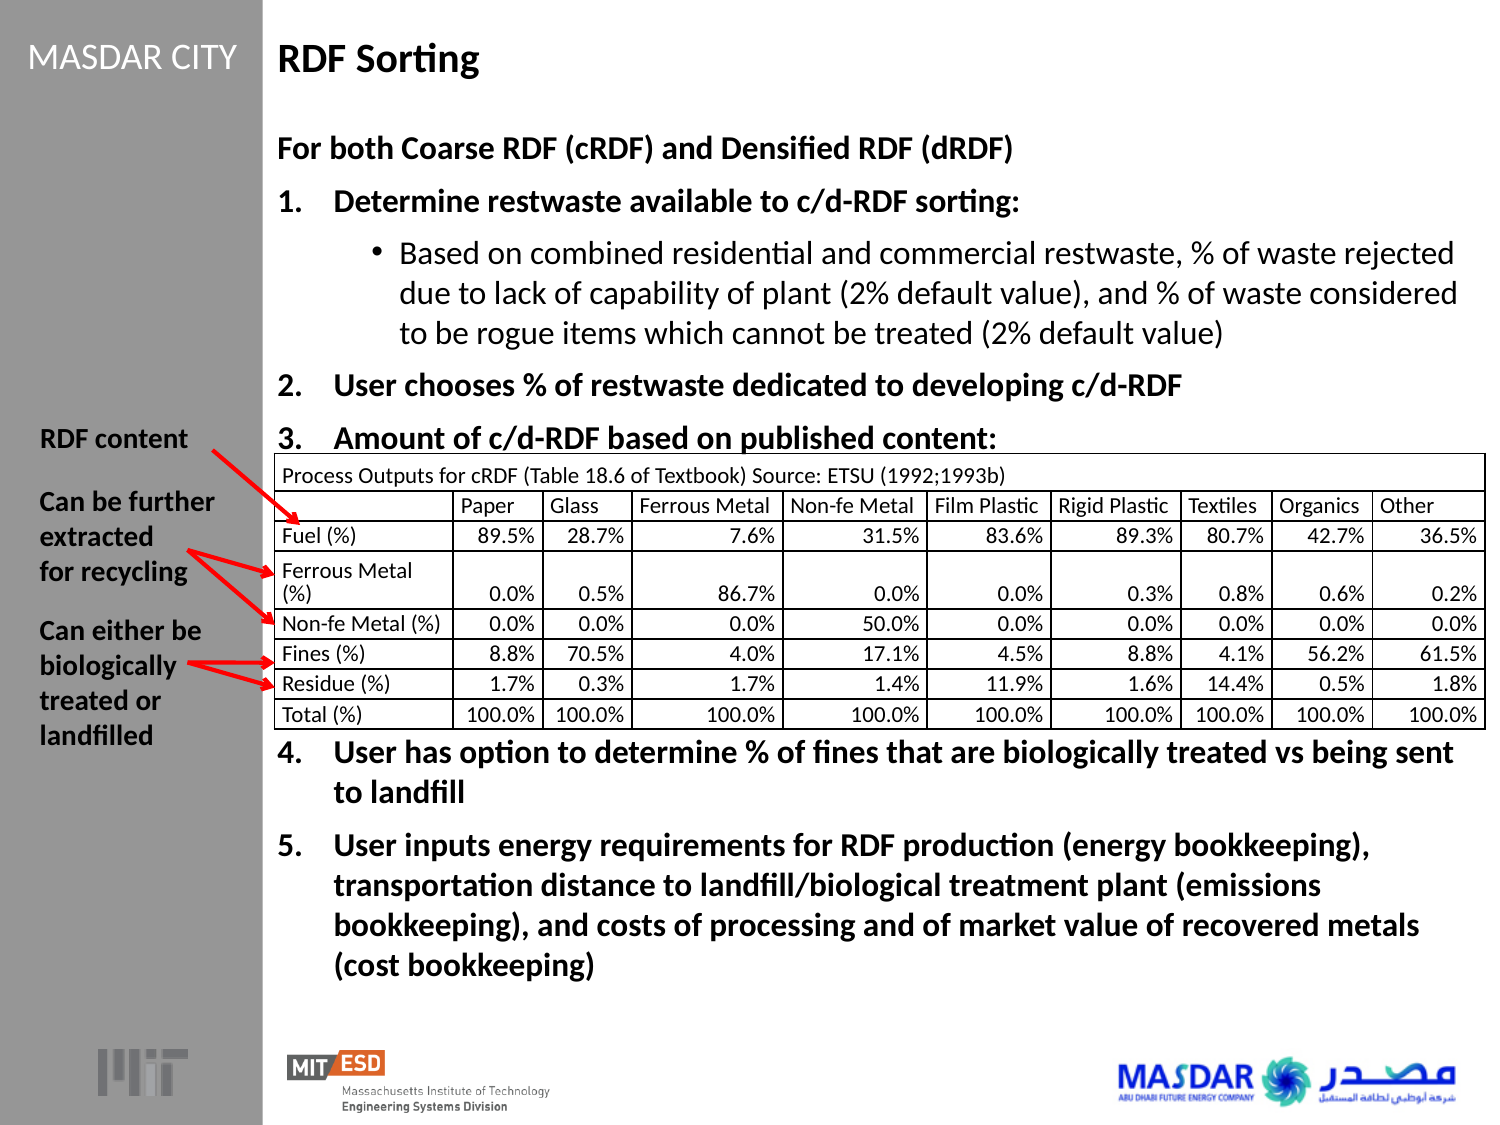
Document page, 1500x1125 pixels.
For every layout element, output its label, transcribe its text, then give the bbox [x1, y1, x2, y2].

table_cell 0.3% [1052, 552, 1180, 608]
table_cell 100.0% [633, 700, 782, 728]
table_cell 0.0% [544, 610, 631, 638]
table_cell 0.8% [1182, 552, 1271, 608]
text_box Can either be biologically treated or landfilled [24, 603, 263, 759]
picture [1112, 1048, 1463, 1113]
table_cell 8.8% [454, 640, 542, 668]
table_cell Glass [544, 492, 631, 520]
table_cell 100.0% [1373, 700, 1484, 728]
table_cell 89.5% [454, 522, 542, 550]
text_box RDF content [25, 412, 204, 463]
table_cell Film Plastic [928, 492, 1050, 520]
table_cell 17.1% [784, 640, 926, 668]
table_cell Non-fe Metal (%) [275, 610, 452, 638]
table_cell 0.0% [454, 610, 542, 638]
table_cell 8.8% [1052, 640, 1180, 668]
table_cell 80.7% [1182, 522, 1271, 550]
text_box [187, 549, 276, 626]
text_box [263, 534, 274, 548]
table_cell 0.0% [633, 610, 782, 638]
table_cell Other [1373, 492, 1484, 520]
table_cell 1.6% [1052, 670, 1180, 698]
table_cell Fines (%) [275, 640, 452, 668]
table_cell 89.3% [1052, 522, 1180, 550]
table_cell 100.0% [1182, 700, 1271, 728]
table_cell 1.7% [633, 670, 782, 698]
table_cell 0.0% [784, 552, 926, 608]
table_cell 1.7% [454, 670, 542, 698]
table_header Process Outputs for cRDF (Table 18.6 of Textbook) Source: ETSU (1992;1993b) [304, 454, 1484, 490]
table_cell [304, 492, 452, 520]
table_cell 0.5% [544, 552, 631, 608]
table_cell 7.6% [633, 522, 782, 550]
table_cell 42.7% [1273, 522, 1372, 550]
table_cell 100.0% [928, 700, 1050, 728]
table_cell 50.0% [784, 610, 926, 638]
table_cell 14.4% [1182, 670, 1271, 698]
table_cell 1.4% [784, 670, 926, 698]
table_cell 0.0% [1373, 610, 1484, 638]
table_cell 100.0% [544, 700, 631, 728]
table_cell Paper [454, 492, 542, 520]
text_box For both Coarse RDF (cRDF) and Densified RDF (dRDF) Determine restwaste available to c/d-RDF sorting: Based on combined residential and commercial restwaste, % of waste rejected due to lack of capability of plant (2% default value), and % of waste considered to be rogue items which cannot be treated (2% default value) User chooses % of restwaste dedicated to developing c/d-RDF Amount of c/d-RDF based on published content: User has option to determine % of fines that are biologically treated vs being sent to landfill User inputs energy requirements for RDF production (energy bookkeeping), transportation distance to landfill/biological treatment plant (emissions bookkeeping), and costs of processing and of market value of recovered metals (cost bookkeeping) [262, 696, 1475, 991]
table_cell 4.5% [928, 640, 1050, 668]
table_cell 36.5% [1373, 522, 1484, 550]
table_cell Fuel (%) [275, 522, 452, 550]
table_cell 0.0% [928, 610, 1050, 638]
table_cell 100.0% [454, 700, 542, 728]
text_box For both Coarse RDF (cRDF) and Densified RDF (dRDF) Determine restwaste available to c/d-RDF sorting: Based on combined residential and commercial restwaste, % of waste rejected due to lack of capability of plant (2% default value), and % of waste considered to be rogue items which cannot be treated (2% default value) User chooses % of restwaste dedicated to developing c/d-RDF Amount of c/d-RDF based on published content: User has option to determine % of fines that are biologically treated vs being sent to landfill User inputs energy requirements for RDF production (energy bookkeeping), transportation distance to landfill/biological treatment plant (emissions bookkeeping), and costs of processing and of market value of recovered metals (cost bookkeeping) [262, 119, 1475, 453]
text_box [187, 662, 276, 688]
table_cell Non-fe Metal [784, 492, 926, 520]
table_cell 100.0% [784, 700, 926, 728]
table_cell 0.0% [1273, 610, 1372, 638]
table_cell Total (%) [275, 700, 452, 728]
table_cell 28.7% [544, 522, 631, 550]
table_cell 31.5% [784, 522, 926, 550]
title RDF Sorting [262, 0, 1426, 113]
table_cell 100.0% [1052, 700, 1180, 728]
table_cell 4.0% [633, 640, 782, 668]
table_cell 56.2% [1273, 640, 1372, 668]
table_cell 4.1% [1182, 640, 1271, 668]
table_cell 61.5% [1373, 640, 1484, 668]
picture [98, 1049, 188, 1096]
table_cell 0.3% [544, 670, 631, 698]
text_box Can be further extracted for recycling [24, 474, 263, 595]
table_cell 0.0% [454, 552, 542, 608]
table_cell Textiles [1182, 492, 1271, 520]
table_cell 100.0% [1273, 700, 1372, 728]
table_cell 86.7% [633, 552, 782, 608]
table_cell 11.9% [928, 670, 1050, 698]
table_cell 0.0% [928, 552, 1050, 608]
table_cell 0.6% [1273, 552, 1372, 608]
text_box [212, 449, 301, 526]
table_cell 0.5% [1273, 670, 1372, 698]
table_cell Organics [1273, 492, 1372, 520]
picture [287, 1050, 550, 1113]
table_cell 1.8% [1373, 670, 1484, 698]
table_cell 0.0% [1182, 610, 1271, 638]
table_cell Ferrous Metal (%) [279, 552, 452, 608]
table_cell Ferrous Metal [633, 492, 782, 520]
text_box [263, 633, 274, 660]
table_cell Residue (%) [275, 670, 452, 698]
table_cell 0.2% [1373, 552, 1484, 608]
table_cell Rigid Plastic [1052, 492, 1180, 520]
table_cell 83.6% [928, 522, 1050, 550]
table_cell 70.5% [544, 640, 631, 668]
table_cell 0.0% [1052, 610, 1180, 638]
